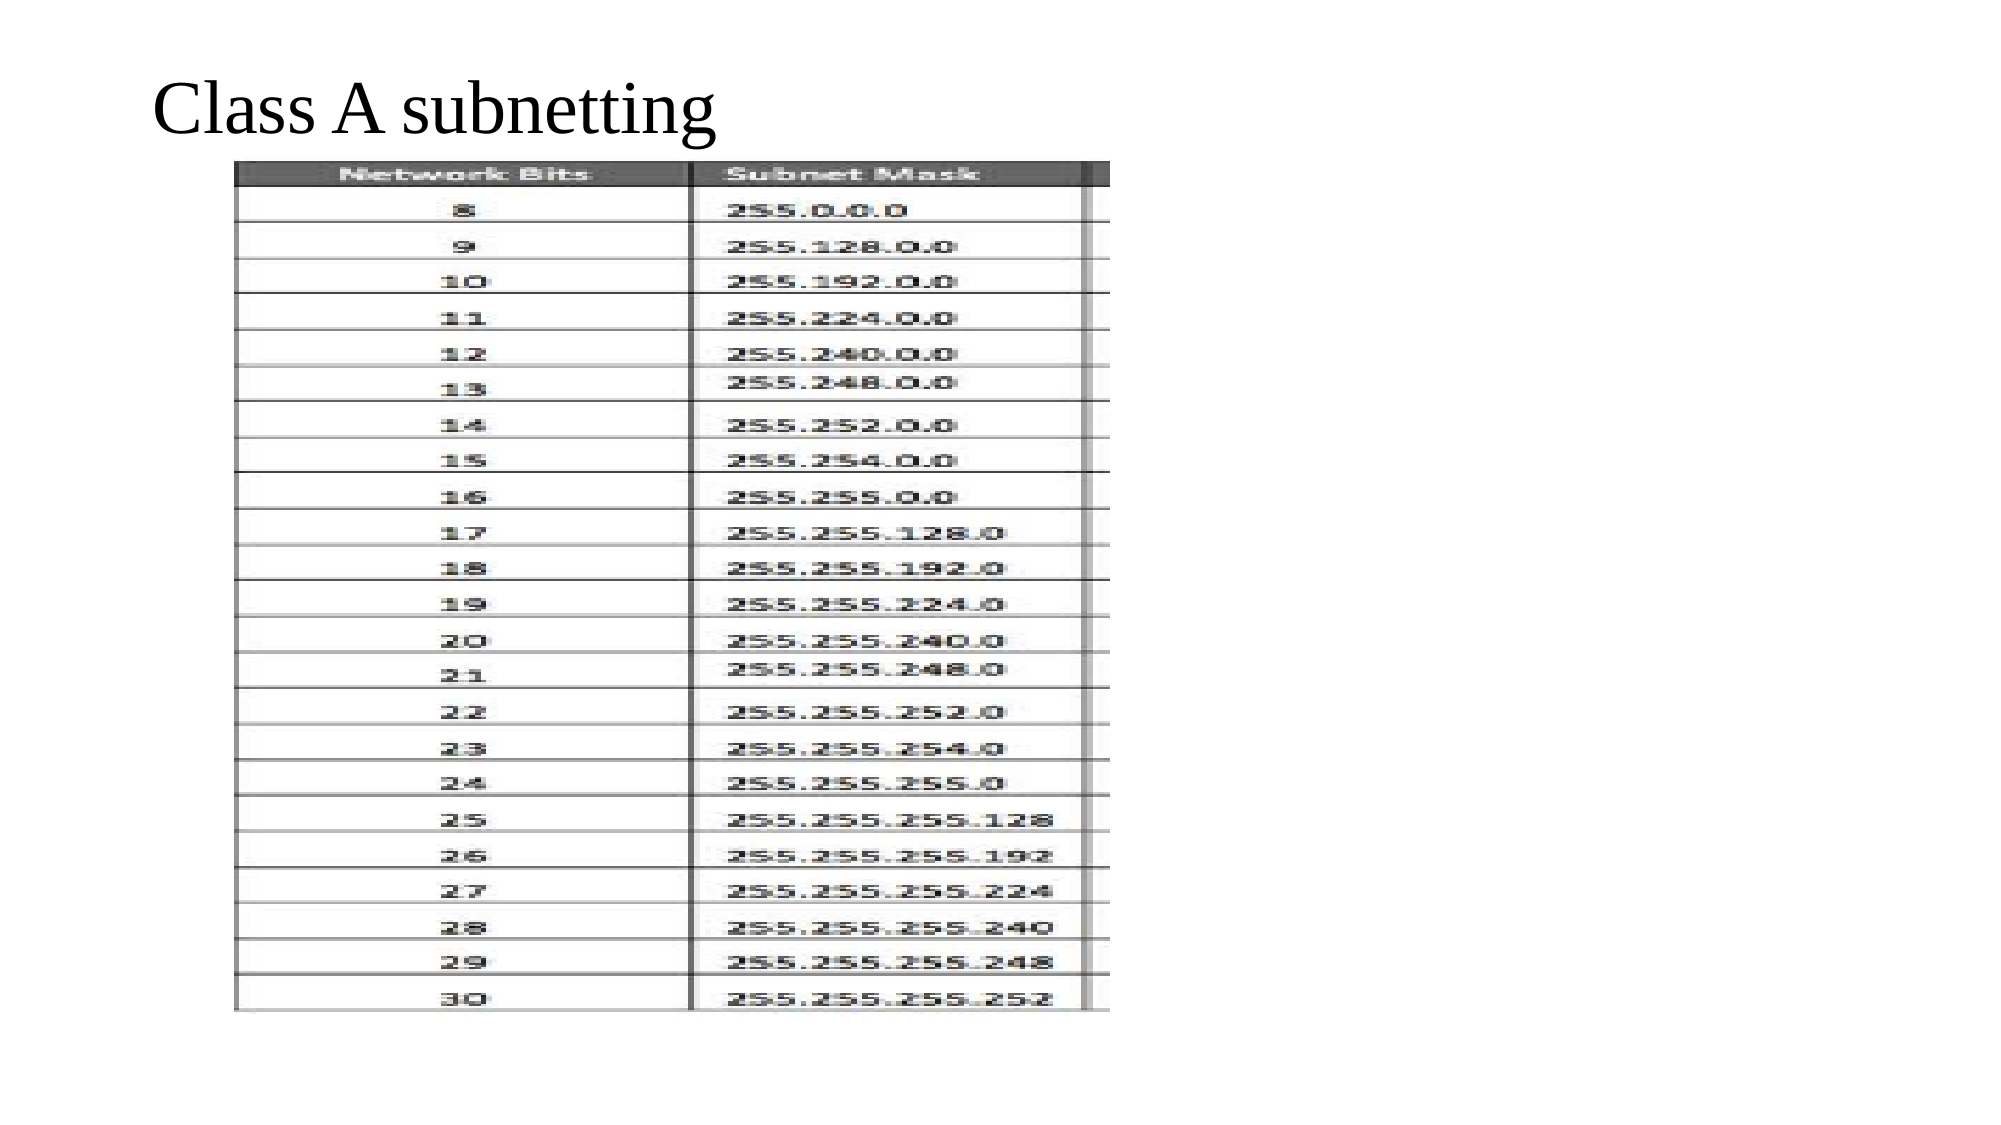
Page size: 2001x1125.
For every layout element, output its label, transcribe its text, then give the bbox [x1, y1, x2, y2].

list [234, 157, 1110, 1017]
title Class A subnetting [137, 59, 1863, 158]
